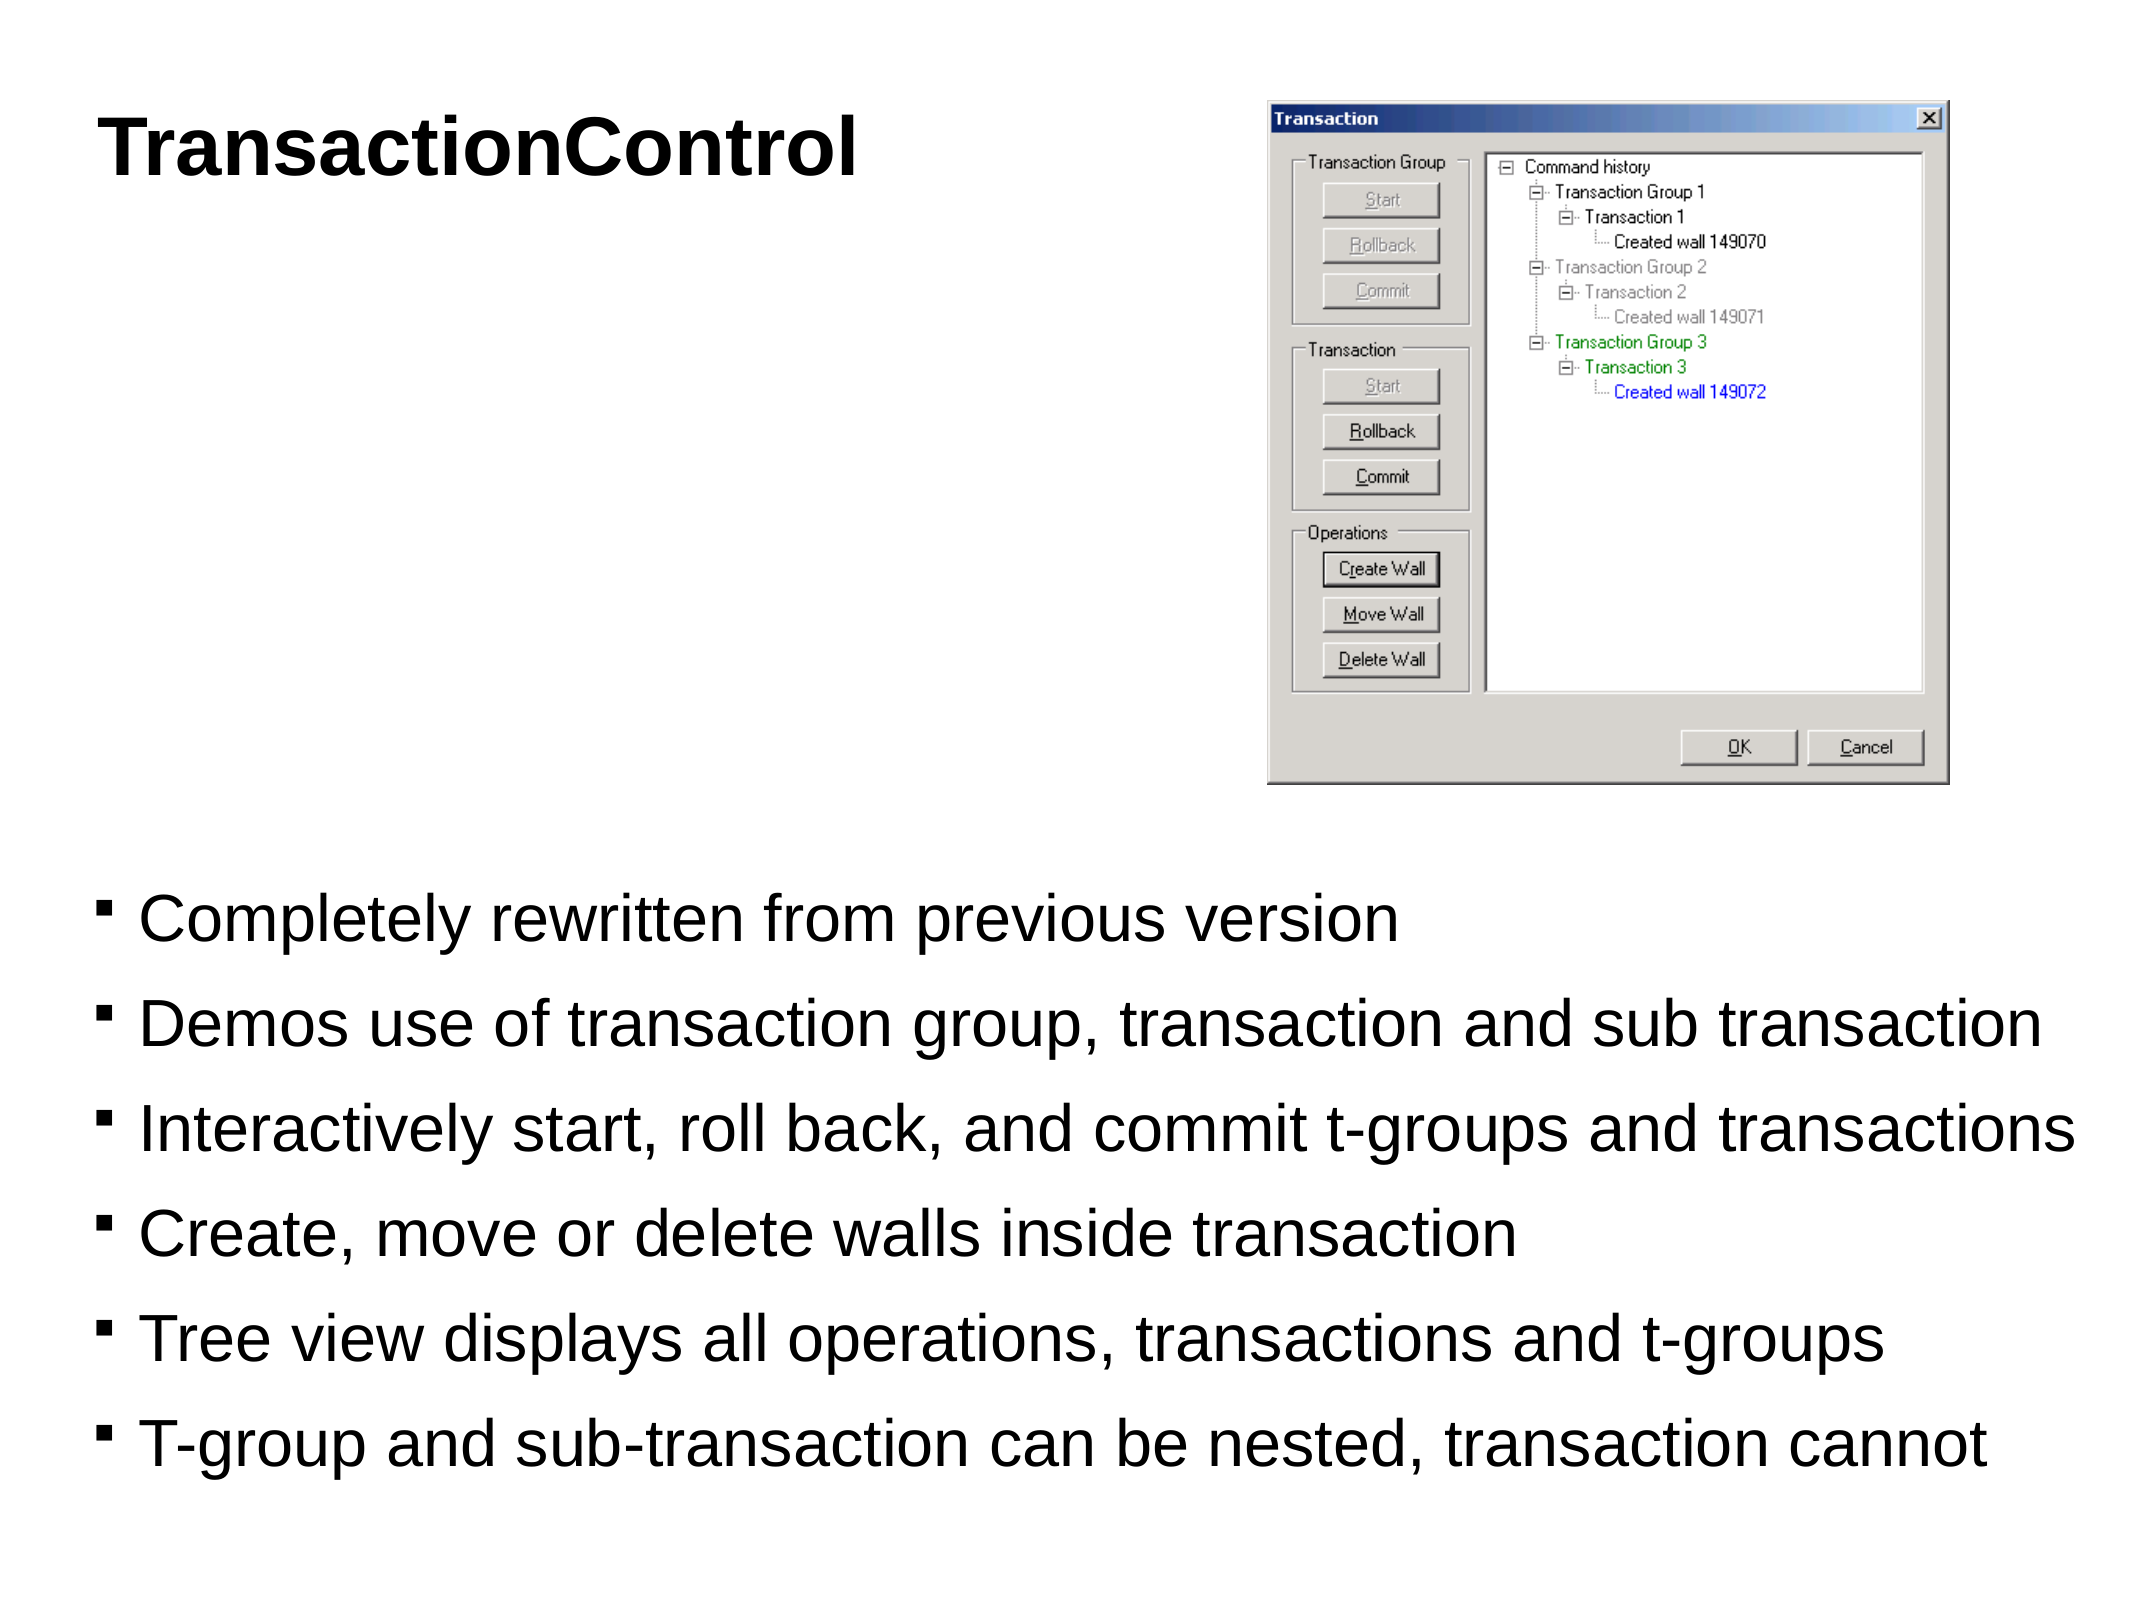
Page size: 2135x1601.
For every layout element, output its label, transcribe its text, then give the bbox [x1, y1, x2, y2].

picture [1266, 100, 1951, 785]
list Completely rewritten from previous version Demos use of transaction group, transaction and sub transaction Interactively start, roll back, and commit t-groups and transactions Create, move or delete walls inside transaction Tree view displays all operations, transactions and t-groups T-group and sub-transaction can be nested, transaction cannot [91, 874, 2088, 1449]
title TransactionControl [96, 59, 2028, 226]
